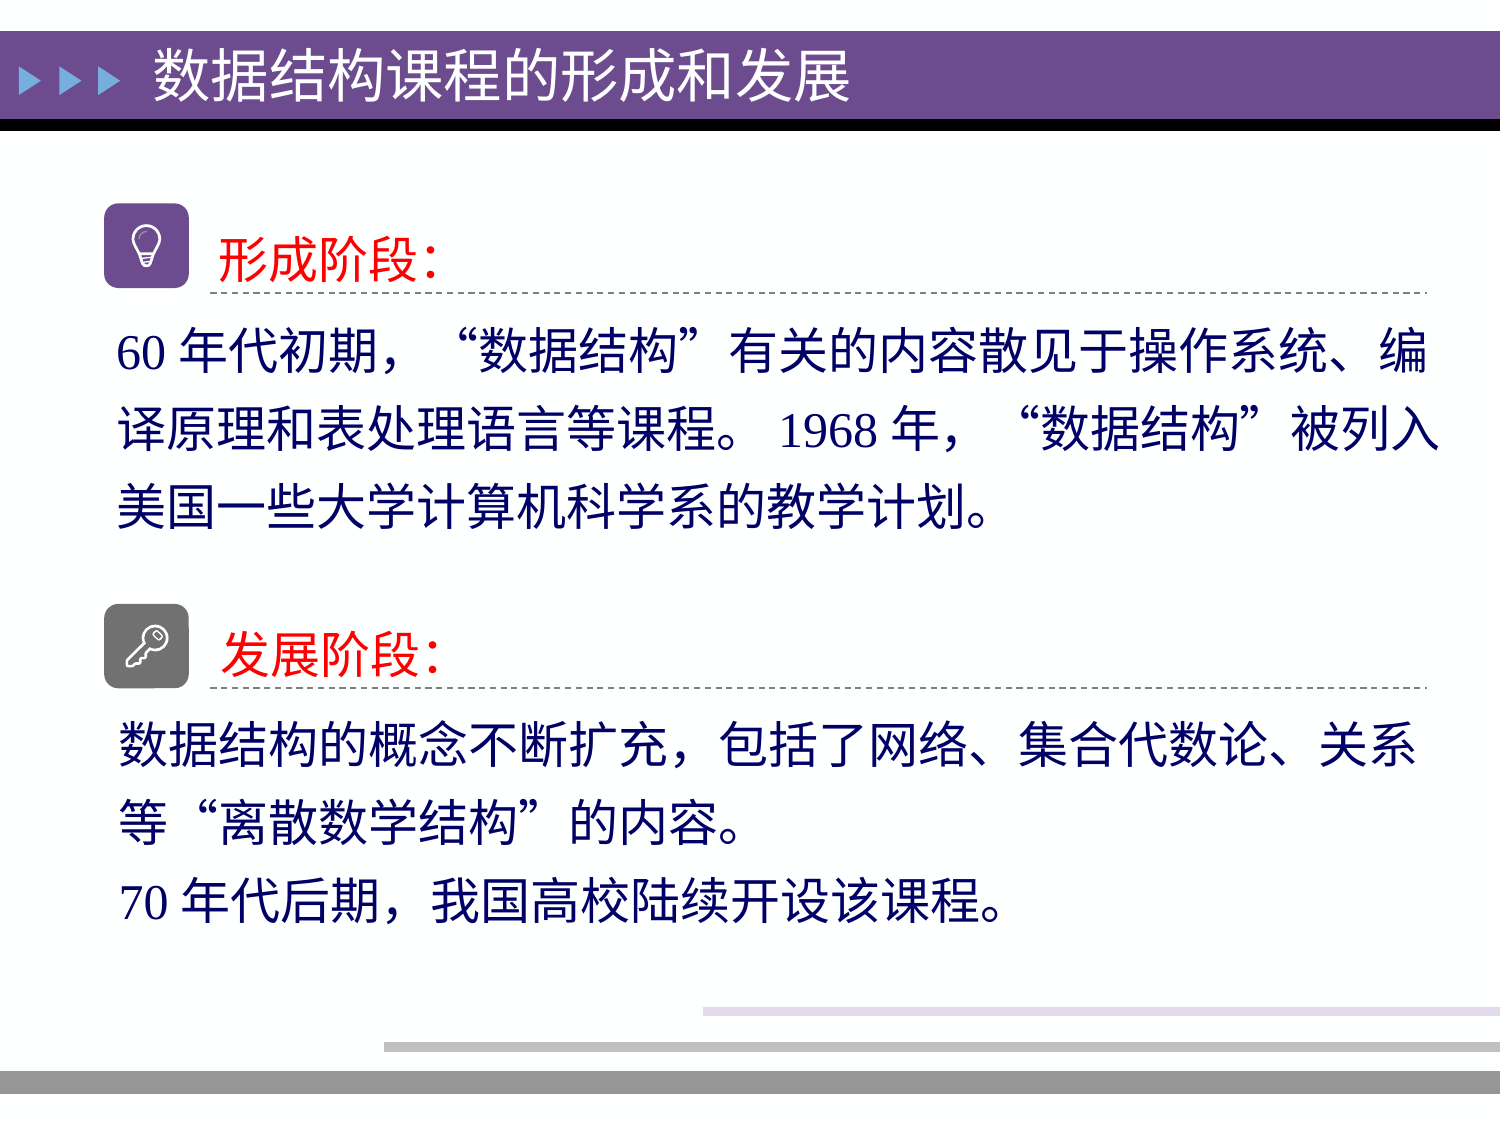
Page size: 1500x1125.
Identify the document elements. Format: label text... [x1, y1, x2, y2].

text_box 形成阶段： 60年代初期，“数据结构”有关的内容散见于操作系统、编译原理和表处理语言等课程。1968年，“数据结构”被列入美国一些大学计算机科学系的教学计划。 [45, 203, 1455, 582]
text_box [103, 603, 190, 689]
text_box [103, 203, 190, 289]
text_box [0, 1011, 1500, 1083]
text_box 数据结构课程的形成和发展 [62, 33, 987, 116]
text_box 发展阶段： 数据结构的概念不断扩充，包括了网络、集合代数论、关系等“离散数学结构”的内容。 70年代后期，我国高校陆续开设该课程。 [47, 597, 1453, 917]
